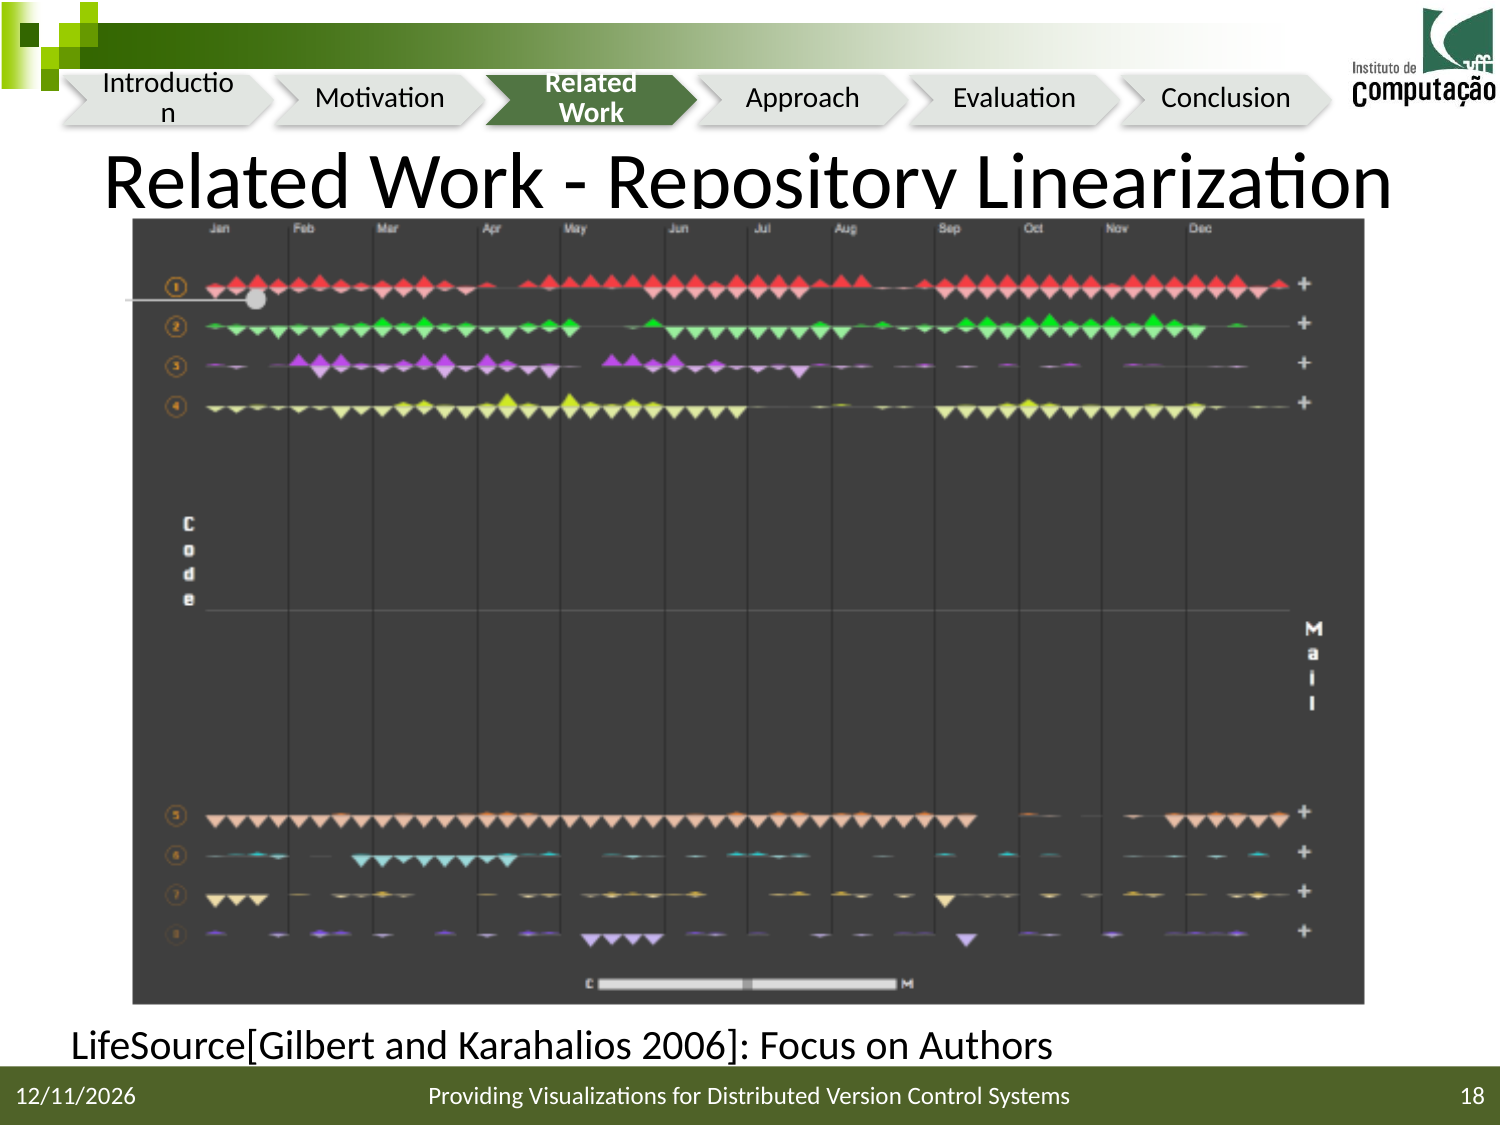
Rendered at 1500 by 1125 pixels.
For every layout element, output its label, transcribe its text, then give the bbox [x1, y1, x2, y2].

slide_number 18 [1149, 1083, 1500, 1125]
title Related Work - Repository Linearization [23, 82, 1477, 270]
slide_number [0, 1065, 350, 1125]
footer Providing Visualizations for Distributed Version Control Systems [362, 1083, 1138, 1125]
list LifeSource[Gilbert and Karahalios 2006]: Focus on Authors [55, 1010, 1500, 1083]
picture [124, 209, 1376, 1015]
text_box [62, 74, 1333, 126]
